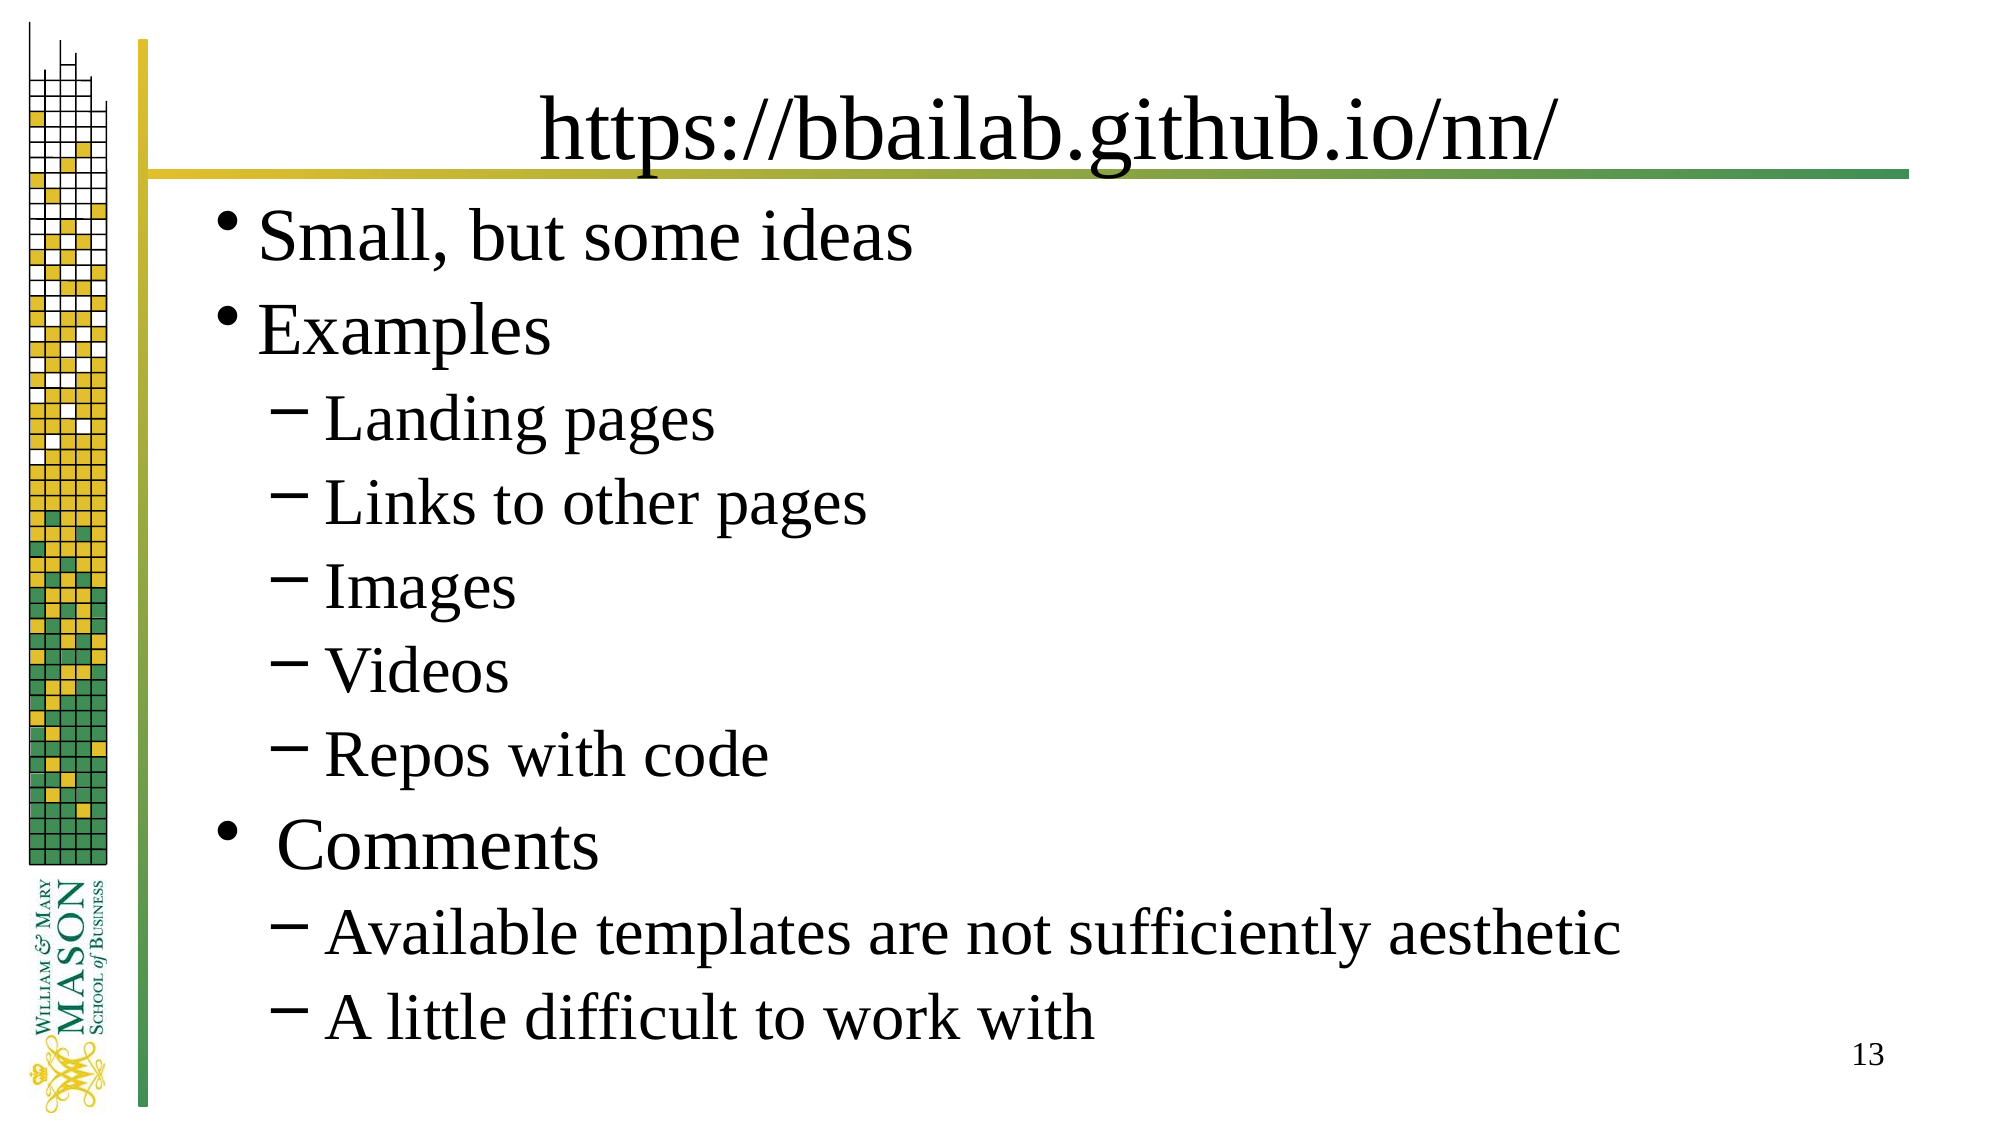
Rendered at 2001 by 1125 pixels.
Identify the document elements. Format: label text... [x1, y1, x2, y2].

slide_number 13 [1398, 1024, 1901, 1103]
list Small, but some ideas Examples Landing pages Links to other pages Images Videos Repos with code Comments Available templates are not sufficiently aesthetic A little difficult to work with [200, 177, 1900, 1005]
picture [29, 879, 107, 1113]
title https://bbailab.github.io/nn/ [200, 45, 1900, 177]
